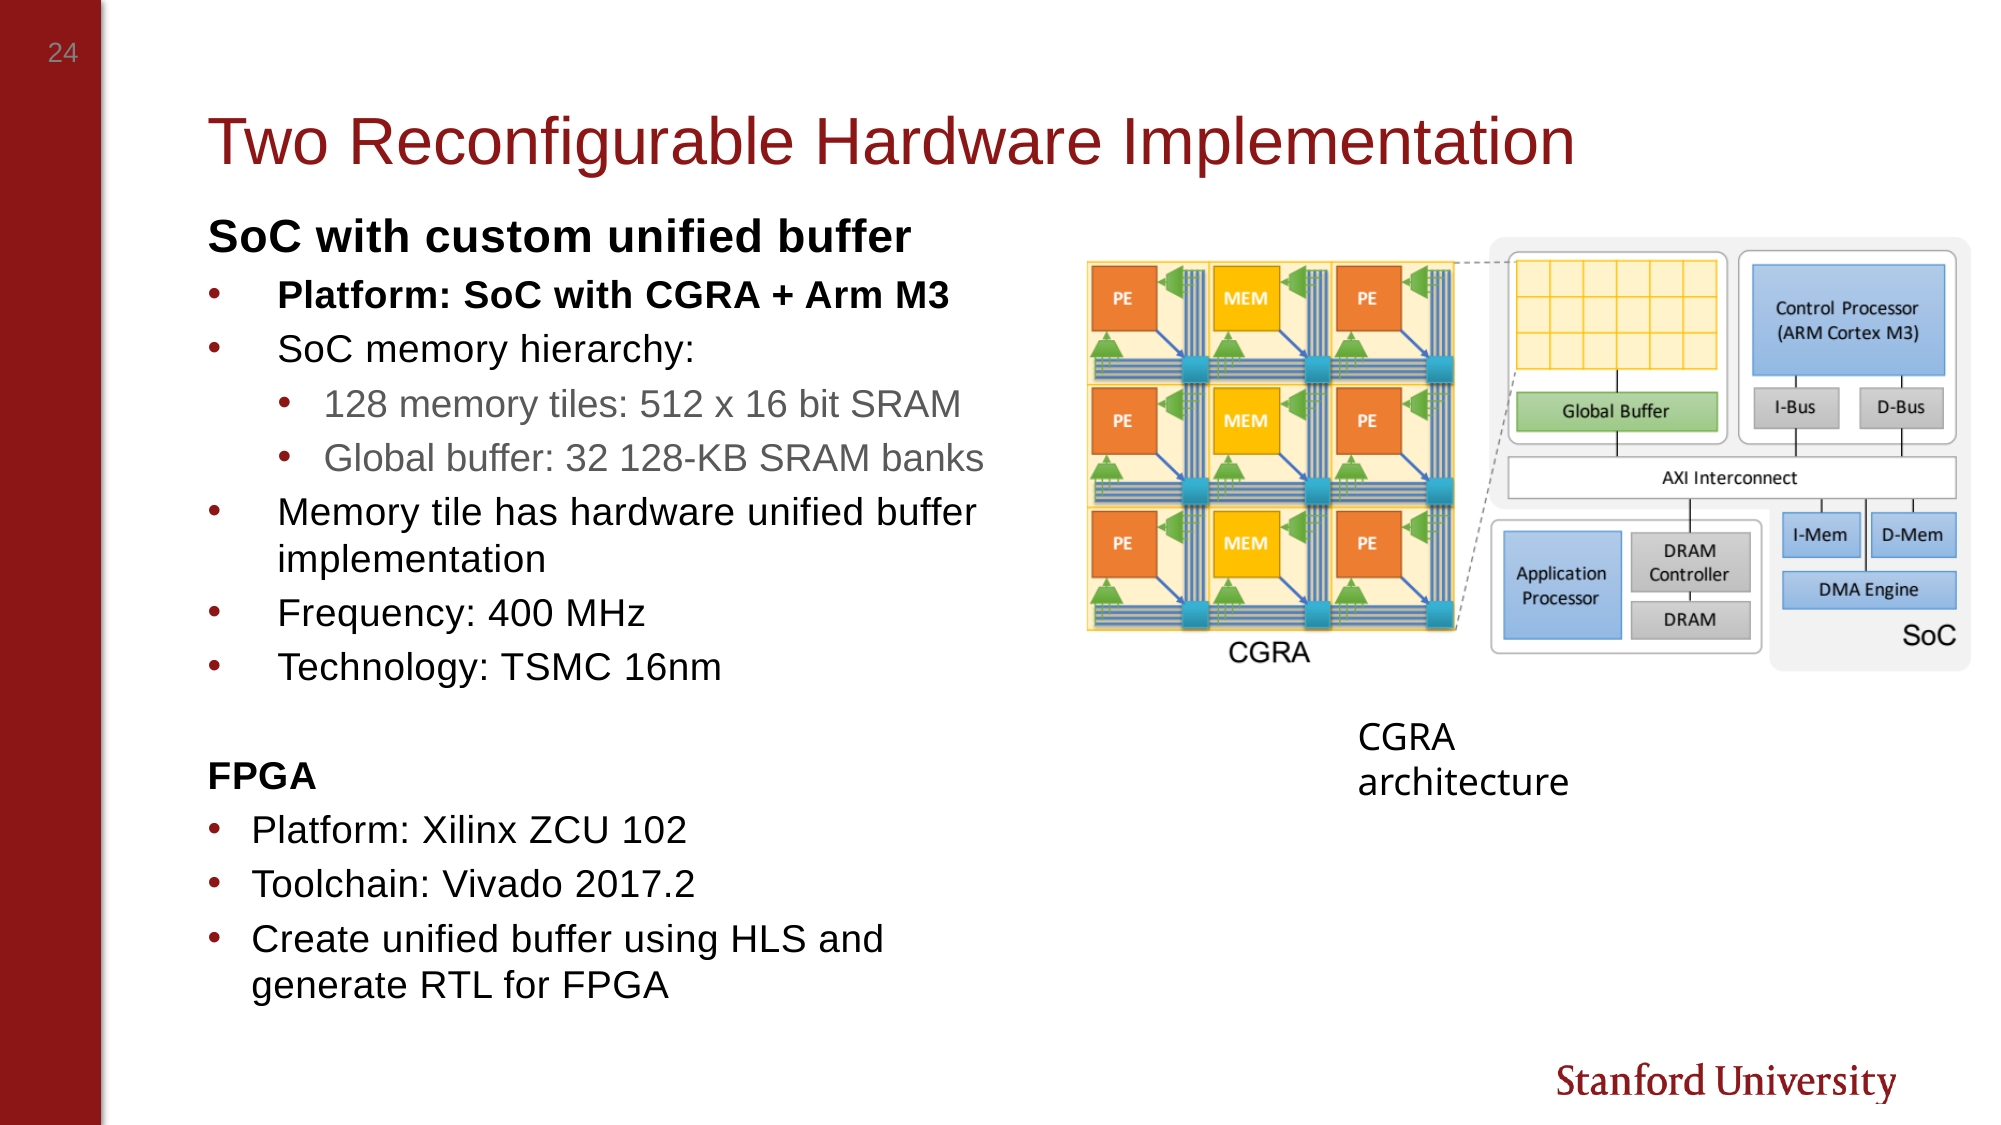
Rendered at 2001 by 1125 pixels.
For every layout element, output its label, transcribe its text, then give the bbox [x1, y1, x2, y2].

text_box CGRA architecture [1342, 705, 1666, 811]
list SoC with custom unified buffer Platform: SoC with CGRA + Arm M3 SoC memory hierarchy: 128 memory tiles: 512 x 16 bit SRAM Global buffer: 32 128-KB SRAM banks Memory tile has hardware unified buffer implementation Frequency: 400 MHz Technology: TSMC 16nm FPGA Platform: Xilinx ZCU 102 Toolchain: Vivado 2017.2 Create unified buffer using HLS and generate RTL for FPGA [207, 198, 1055, 1021]
picture [1086, 236, 1972, 685]
title Two Reconfigurable Hardware Implementation [207, 78, 1894, 186]
